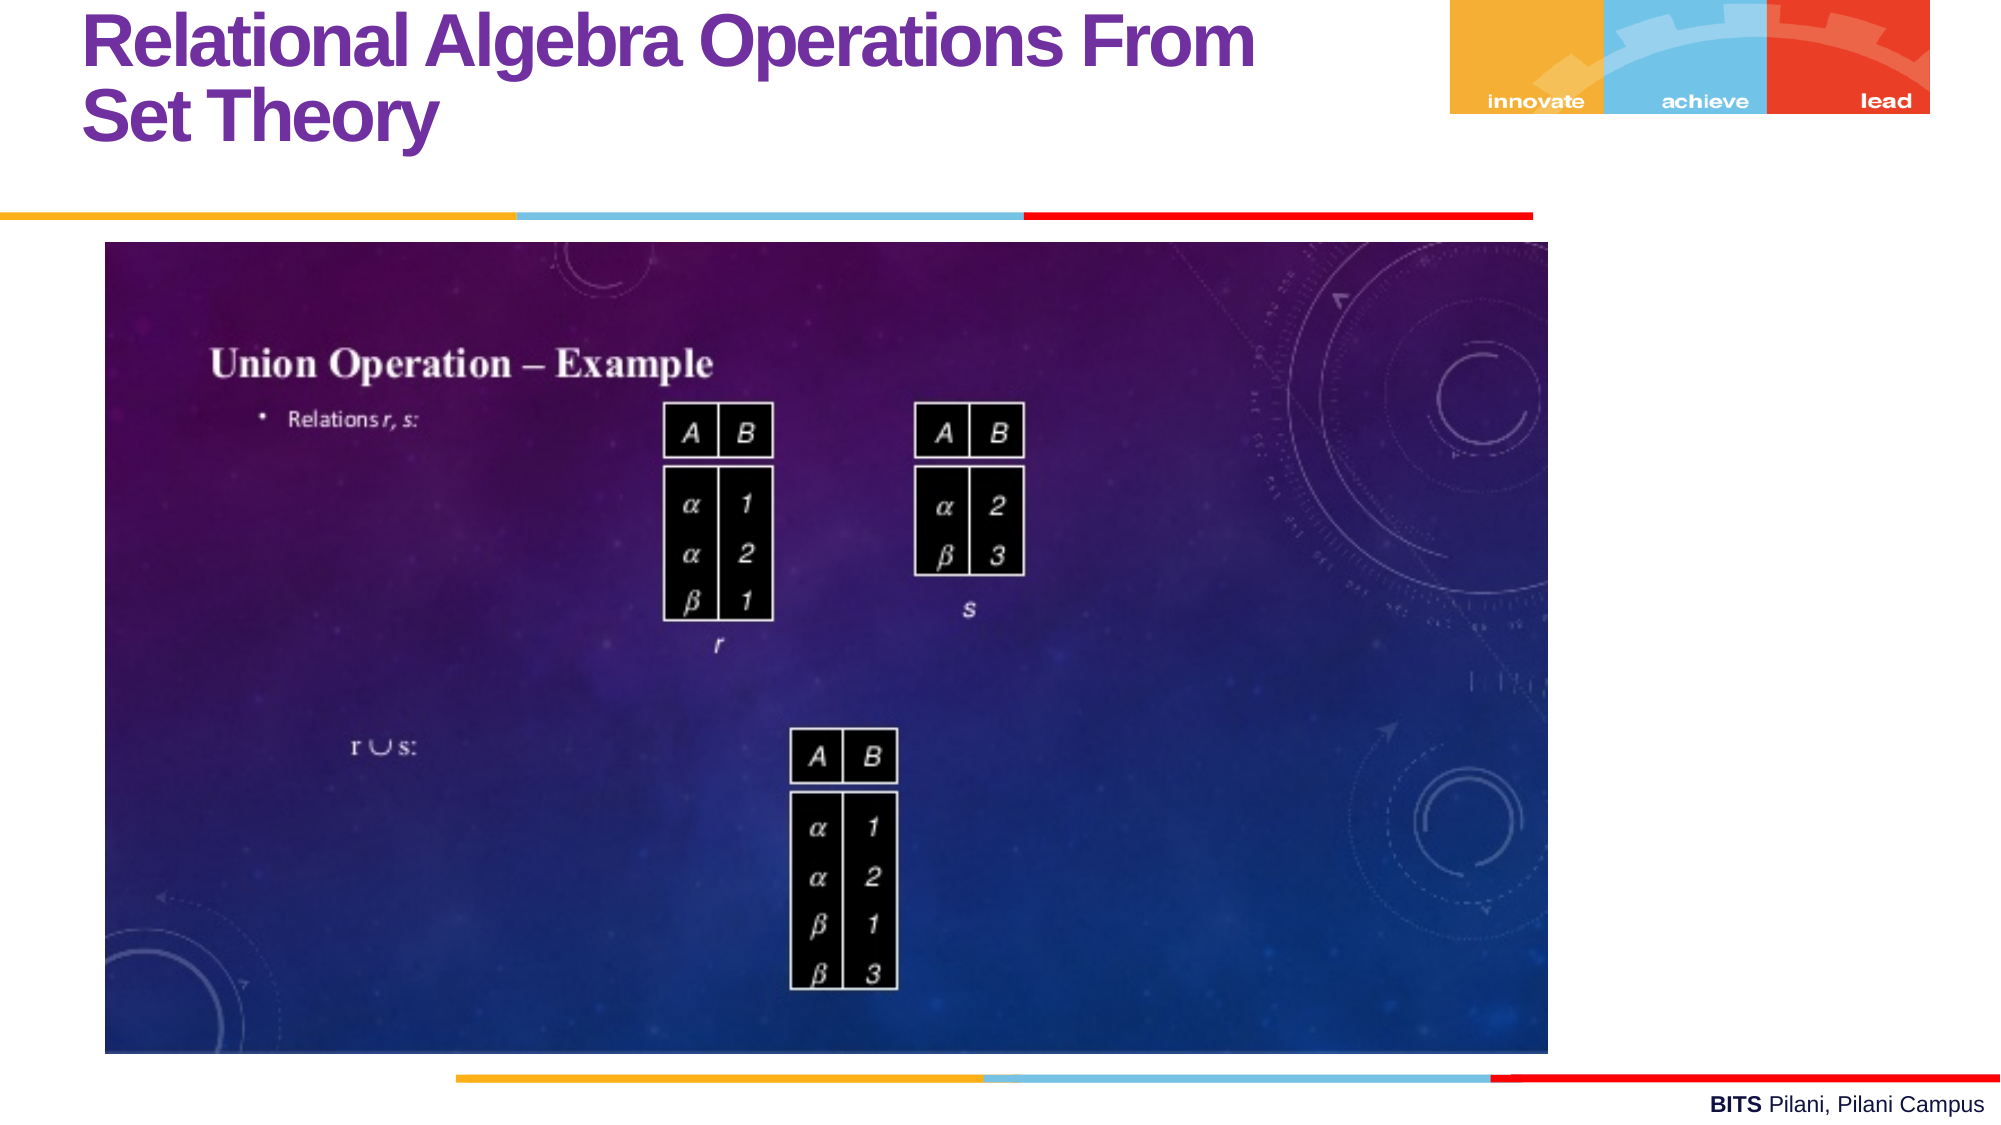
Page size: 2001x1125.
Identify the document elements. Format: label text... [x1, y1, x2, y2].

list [105, 242, 1548, 1054]
picture [1449, 0, 1930, 114]
list Relational Algebra Operations From Set Theory [66, 24, 1450, 213]
